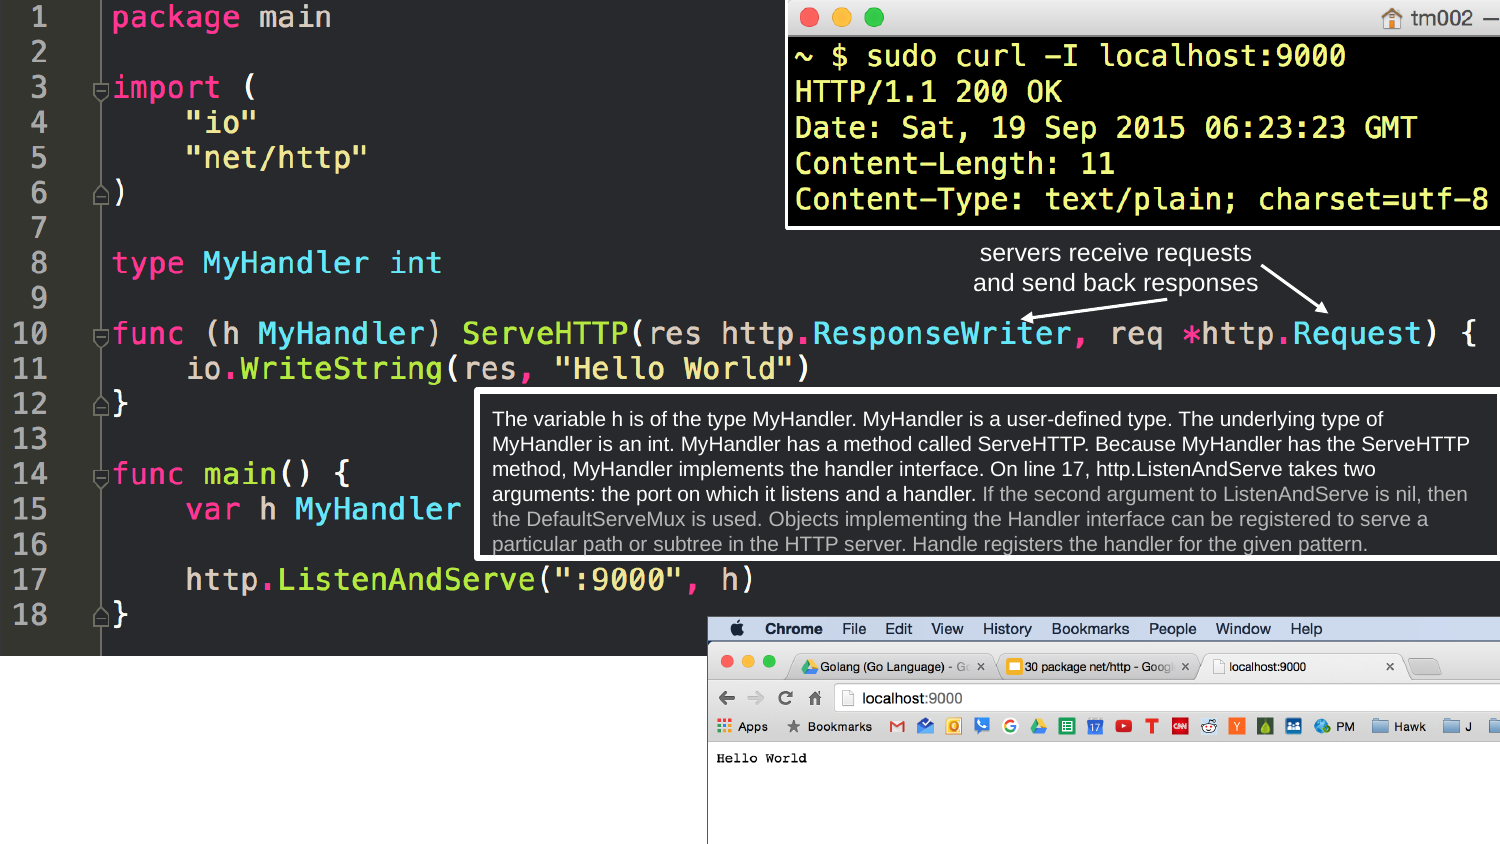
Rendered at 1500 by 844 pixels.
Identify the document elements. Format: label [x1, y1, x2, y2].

text_box [889, 218, 1344, 320]
picture [0, 0, 1500, 844]
